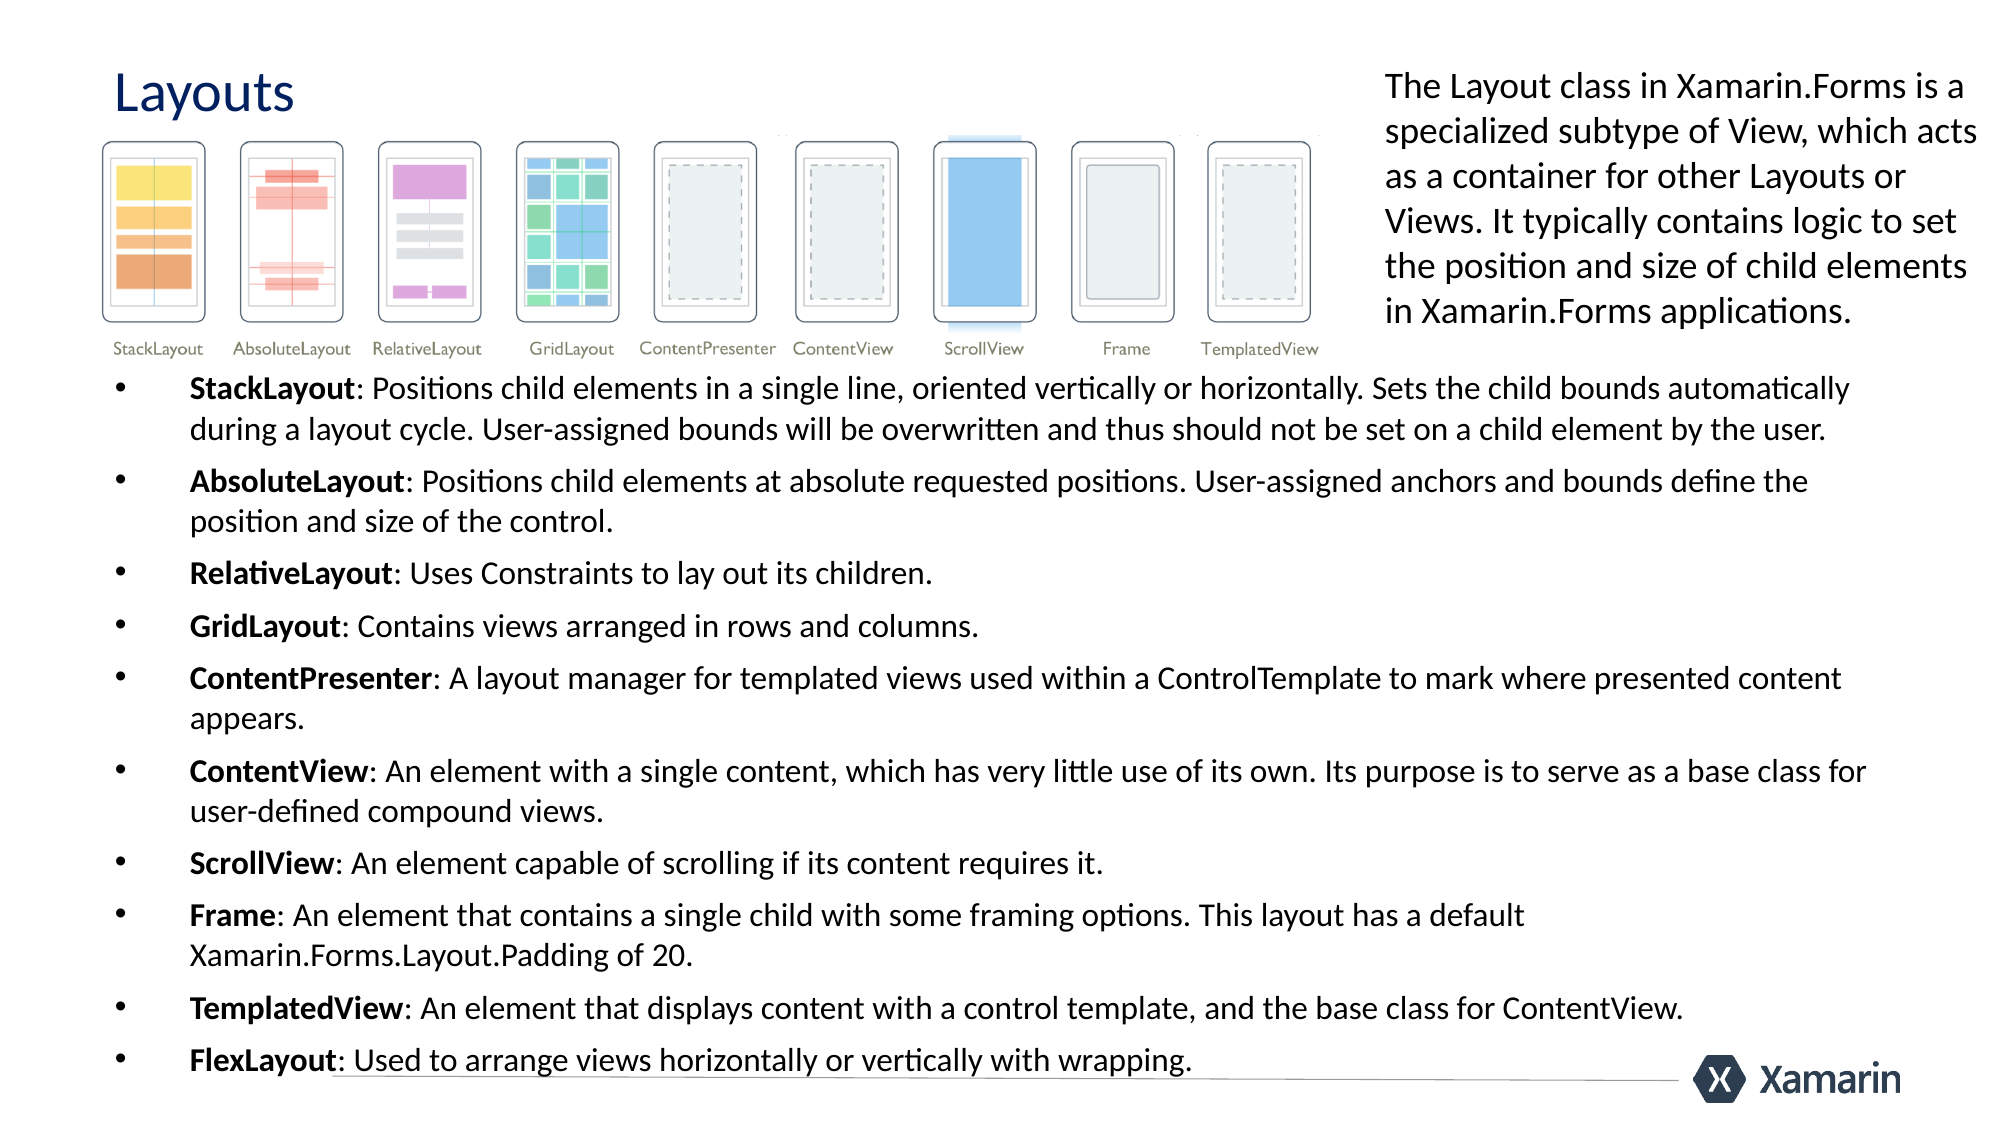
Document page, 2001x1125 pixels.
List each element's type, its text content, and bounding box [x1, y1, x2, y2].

picture [99, 135, 1321, 360]
title Layouts [99, 49, 1900, 136]
list StackLayout: Positions child elements in a single line, oriented vertically or horizontally. Sets the child bounds automatically during a layout cycle. User-assigned bounds will be overwritten and thus should not be set on a child element by the user. AbsoluteLayout: Positions child elements at absolute requested positions. User-assigned anchors and bounds define the position and size of the control. RelativeLayout: Uses Constraints to lay out its children. GridLayout: Contains views arranged in rows and columns. ContentPresenter: A layout manager for templated views used within a ControlTemplate to mark where presented content appears. ContentView: An element with a single content, which has very little use of its own. Its purpose is to serve as a base class for user-defined compound views. ScrollView: An element capable of scrolling if its content requires it. Frame: An element that contains a single child with some framing options. This layout has a default Xamarin.Forms.Layout.Padding of 20. TemplatedView: An element that displays content with a control template, and the base class for ContentView. FlexLayout: Used to arrange views horizontally or vertically with wrapping. [99, 359, 1924, 1042]
text_box The Layout class in Xamarin.Forms is a specialized subtype of View, which acts as a container for other Layouts or Views. It typically contains logic to set the position and size of child elements in Xamarin.Forms applications. [1369, 53, 2000, 339]
picture [1693, 1055, 1900, 1103]
